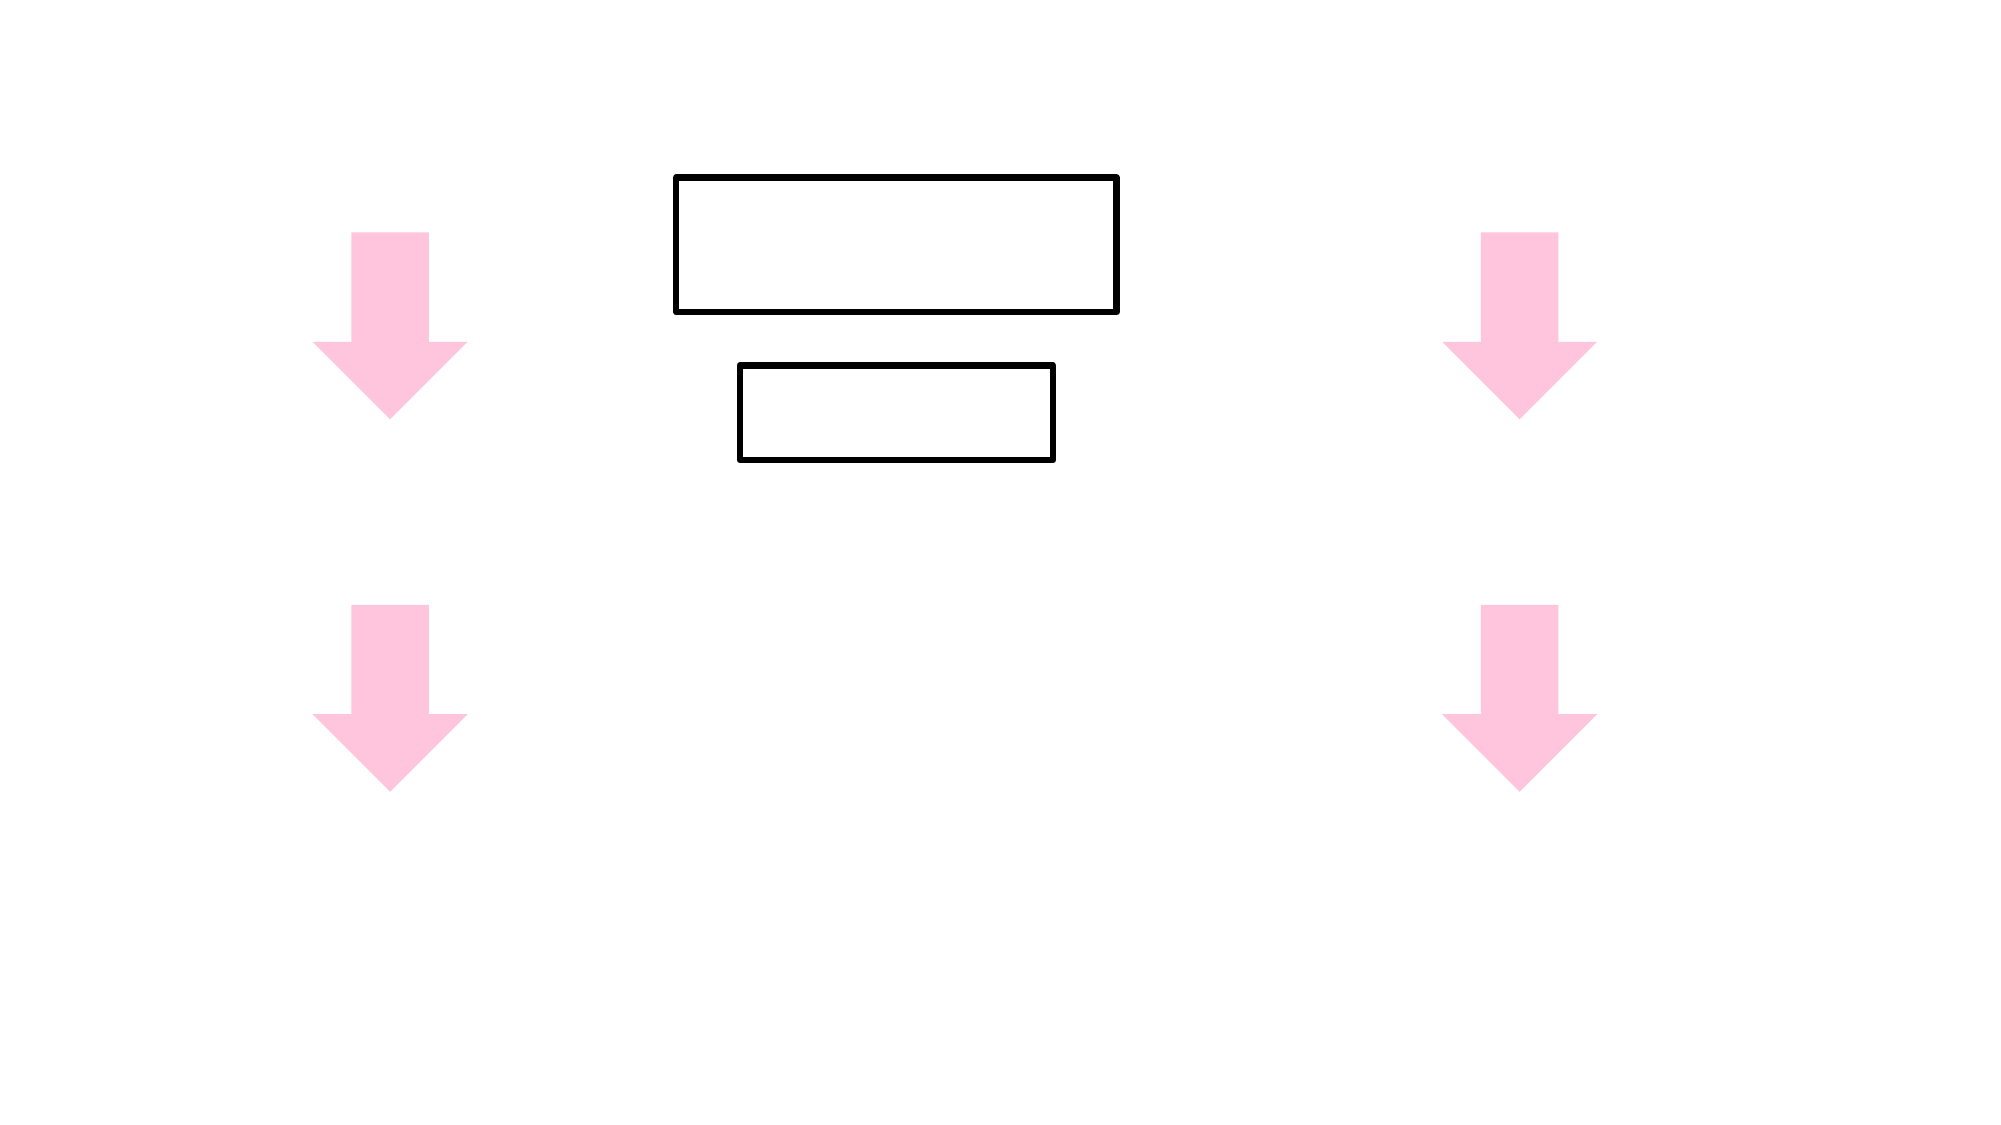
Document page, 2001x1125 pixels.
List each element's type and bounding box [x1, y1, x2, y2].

text_box [310, 231, 471, 421]
text_box [312, 604, 1598, 792]
text_box [1439, 231, 1600, 421]
